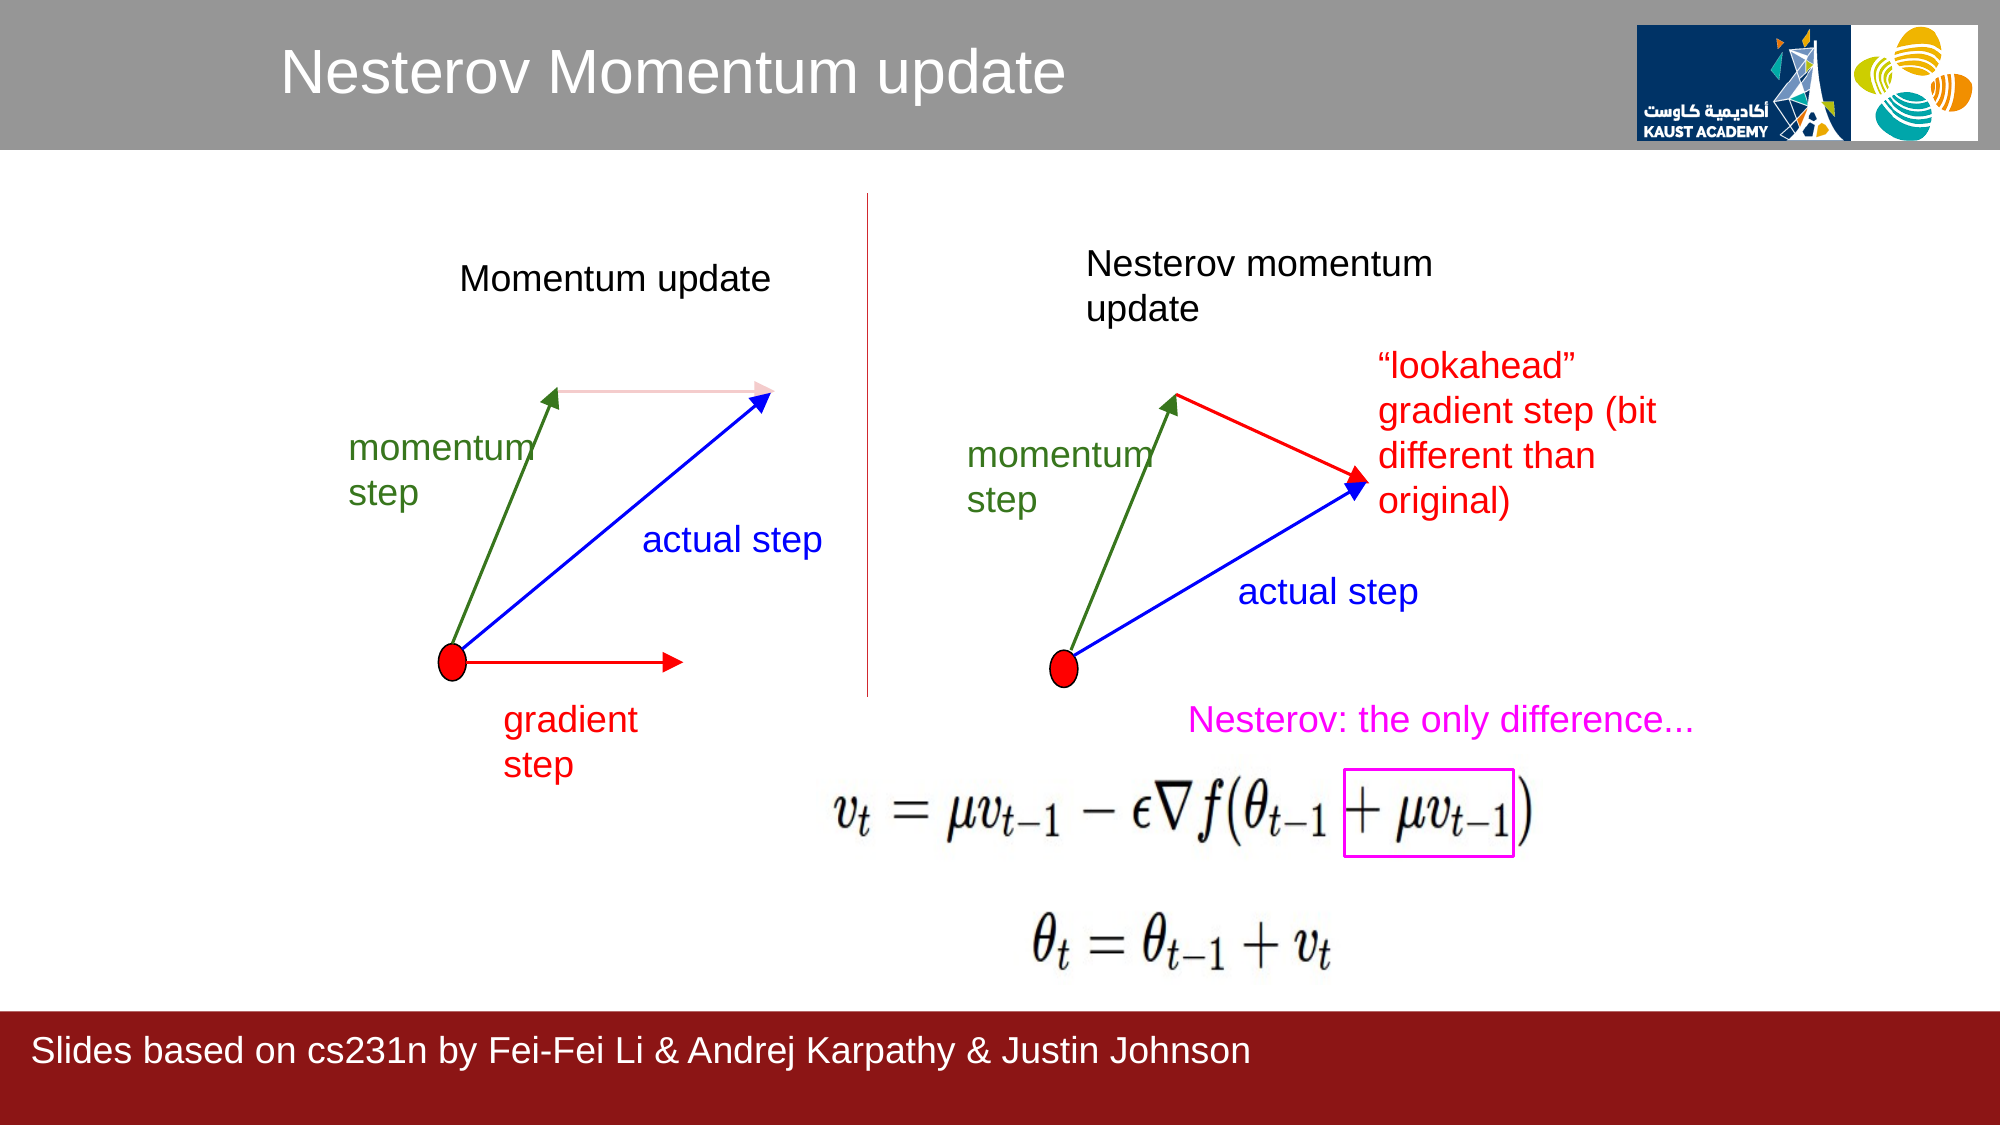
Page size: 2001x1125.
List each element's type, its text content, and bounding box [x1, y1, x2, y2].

text_box momentum step [333, 408, 449, 484]
text_box Nesterov Momentum update [265, 16, 1188, 98]
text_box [451, 386, 558, 644]
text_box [1070, 393, 1176, 484]
text_box Nesterov: the only difference... [1173, 679, 1751, 811]
text_box actual step [778, 500, 864, 576]
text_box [461, 392, 772, 650]
text_box Momentum update [444, 238, 842, 283]
picture [1637, 25, 1978, 141]
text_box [1175, 394, 1370, 479]
text_box momentum step [951, 414, 1067, 490]
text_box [1073, 481, 1368, 656]
text_box “lookahead” gradient step (bit different than original) [1363, 326, 1710, 402]
text_box [438, 644, 467, 681]
text_box Nesterov momentum update [1070, 223, 1515, 268]
text_box gradient step [488, 680, 684, 756]
picture [816, 754, 1543, 985]
text_box [1049, 650, 1078, 688]
text_box actual step [1377, 551, 1462, 627]
